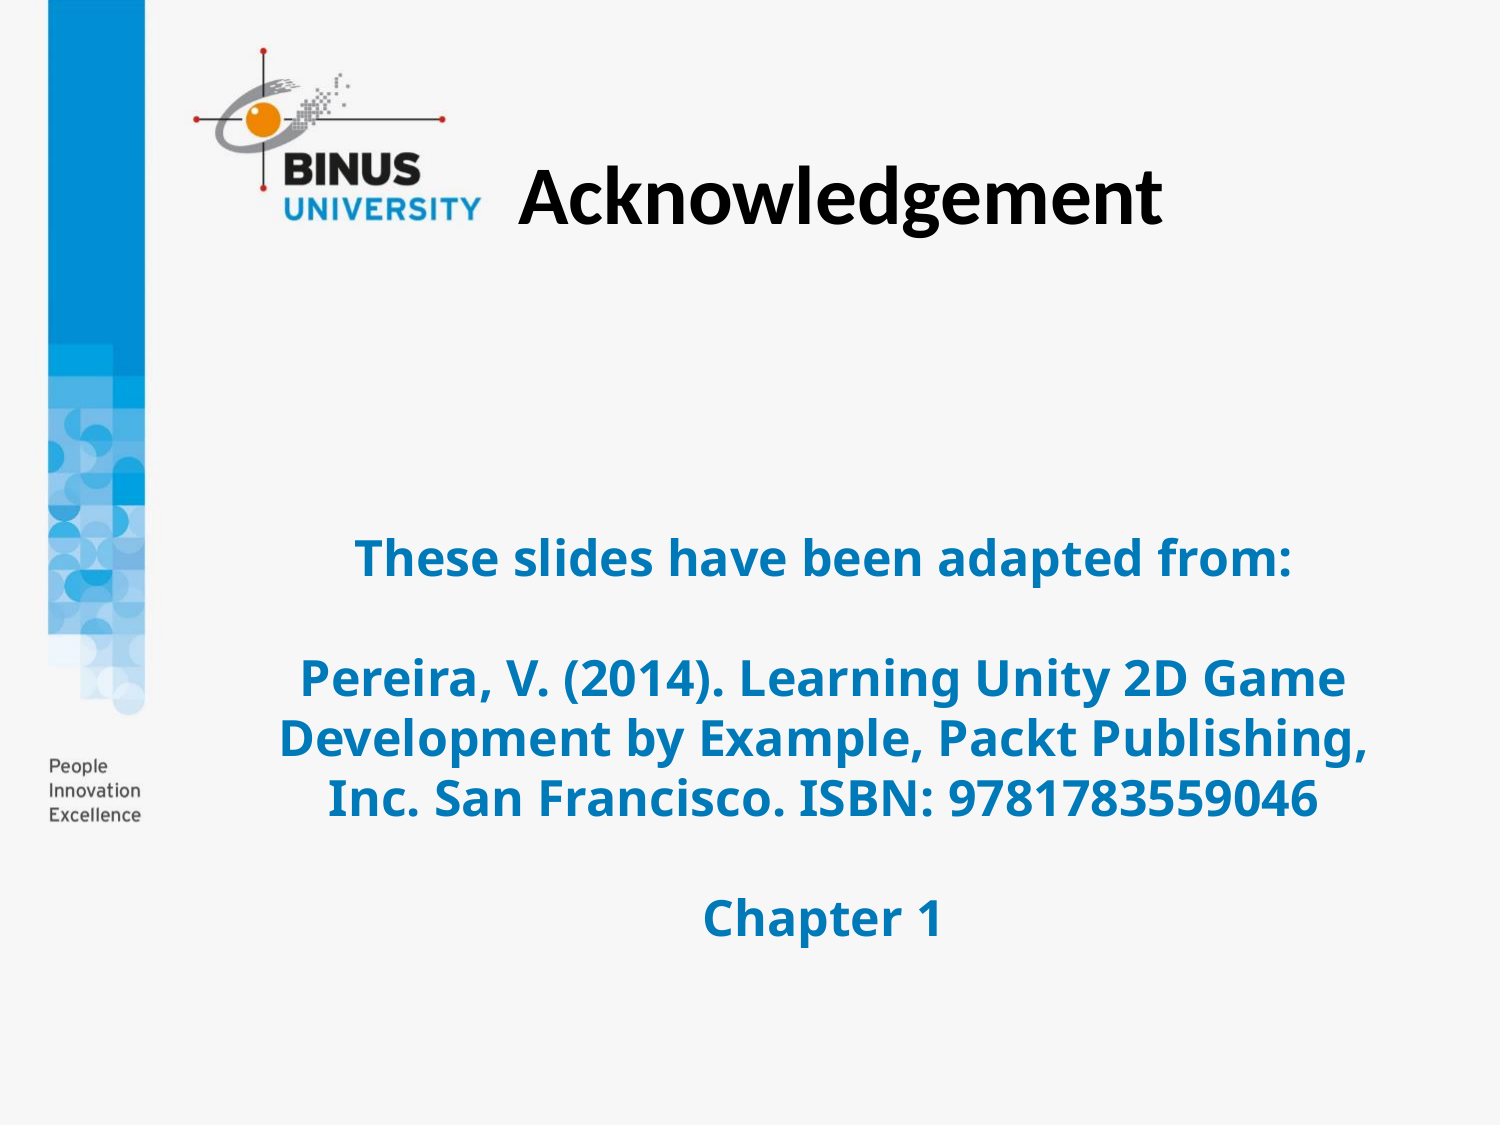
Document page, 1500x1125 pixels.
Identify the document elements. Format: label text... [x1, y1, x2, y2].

picture [0, 0, 1500, 845]
text_box Acknowledgement [503, 133, 1181, 249]
title These slides have been adapted from: Pereira, V. (2014). Learning Unity 2D Game Development by Example, Packt Publishing, Inc. San Francisco. ISBN: 9781783559046 Chapter 1 [212, 338, 1436, 1075]
